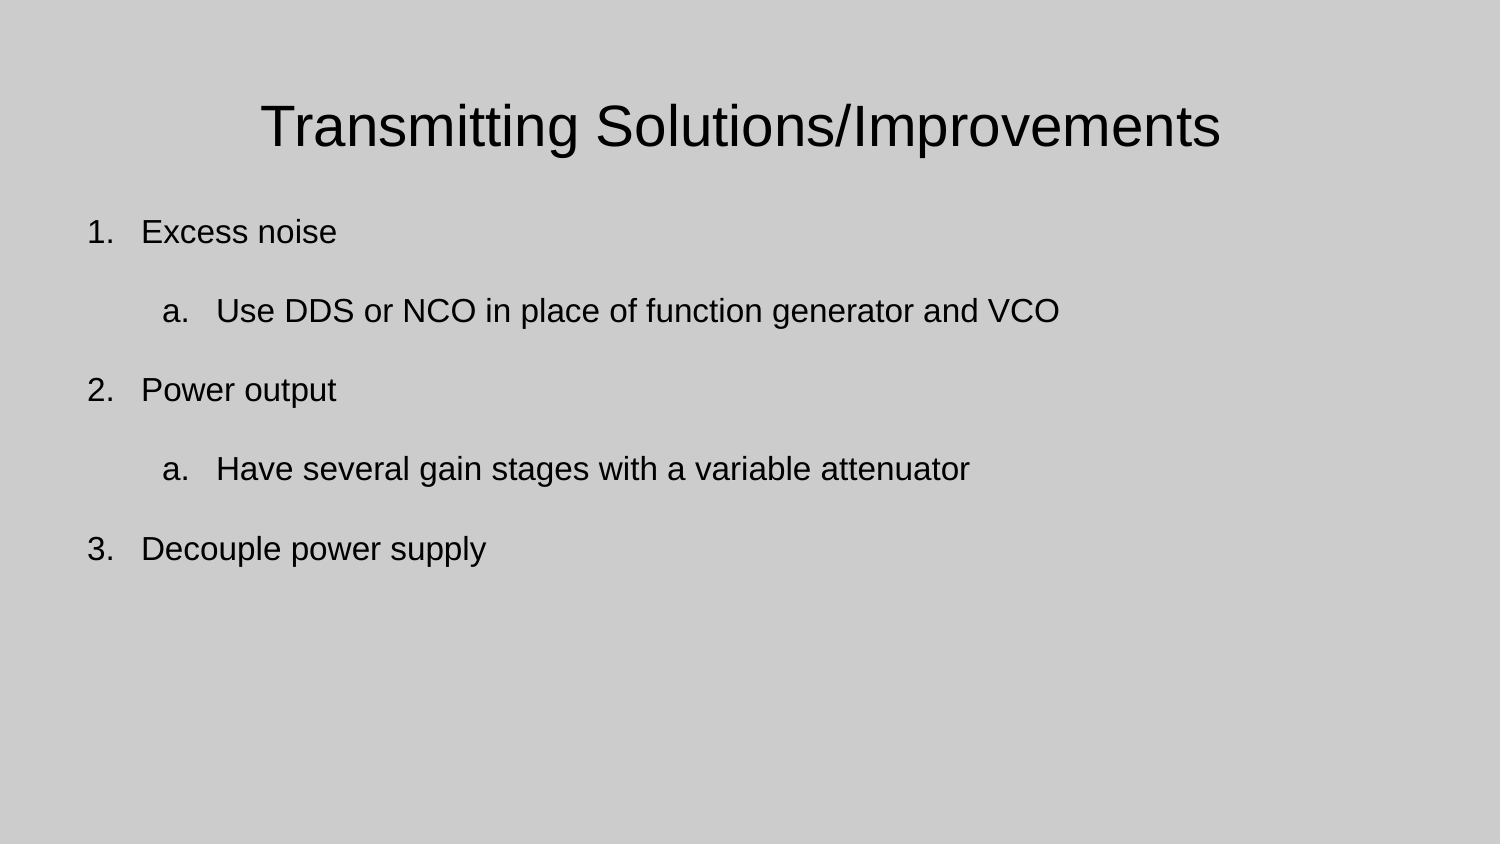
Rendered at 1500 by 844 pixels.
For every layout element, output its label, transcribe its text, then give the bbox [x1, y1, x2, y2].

list Excess noise Use DDS or NCO in place of function generator and VCO Power output Have several gain stages with a variable attenuator Decouple power supply [51, 189, 1449, 750]
title Transmitting Solutions/Improvements [51, 72, 1449, 167]
